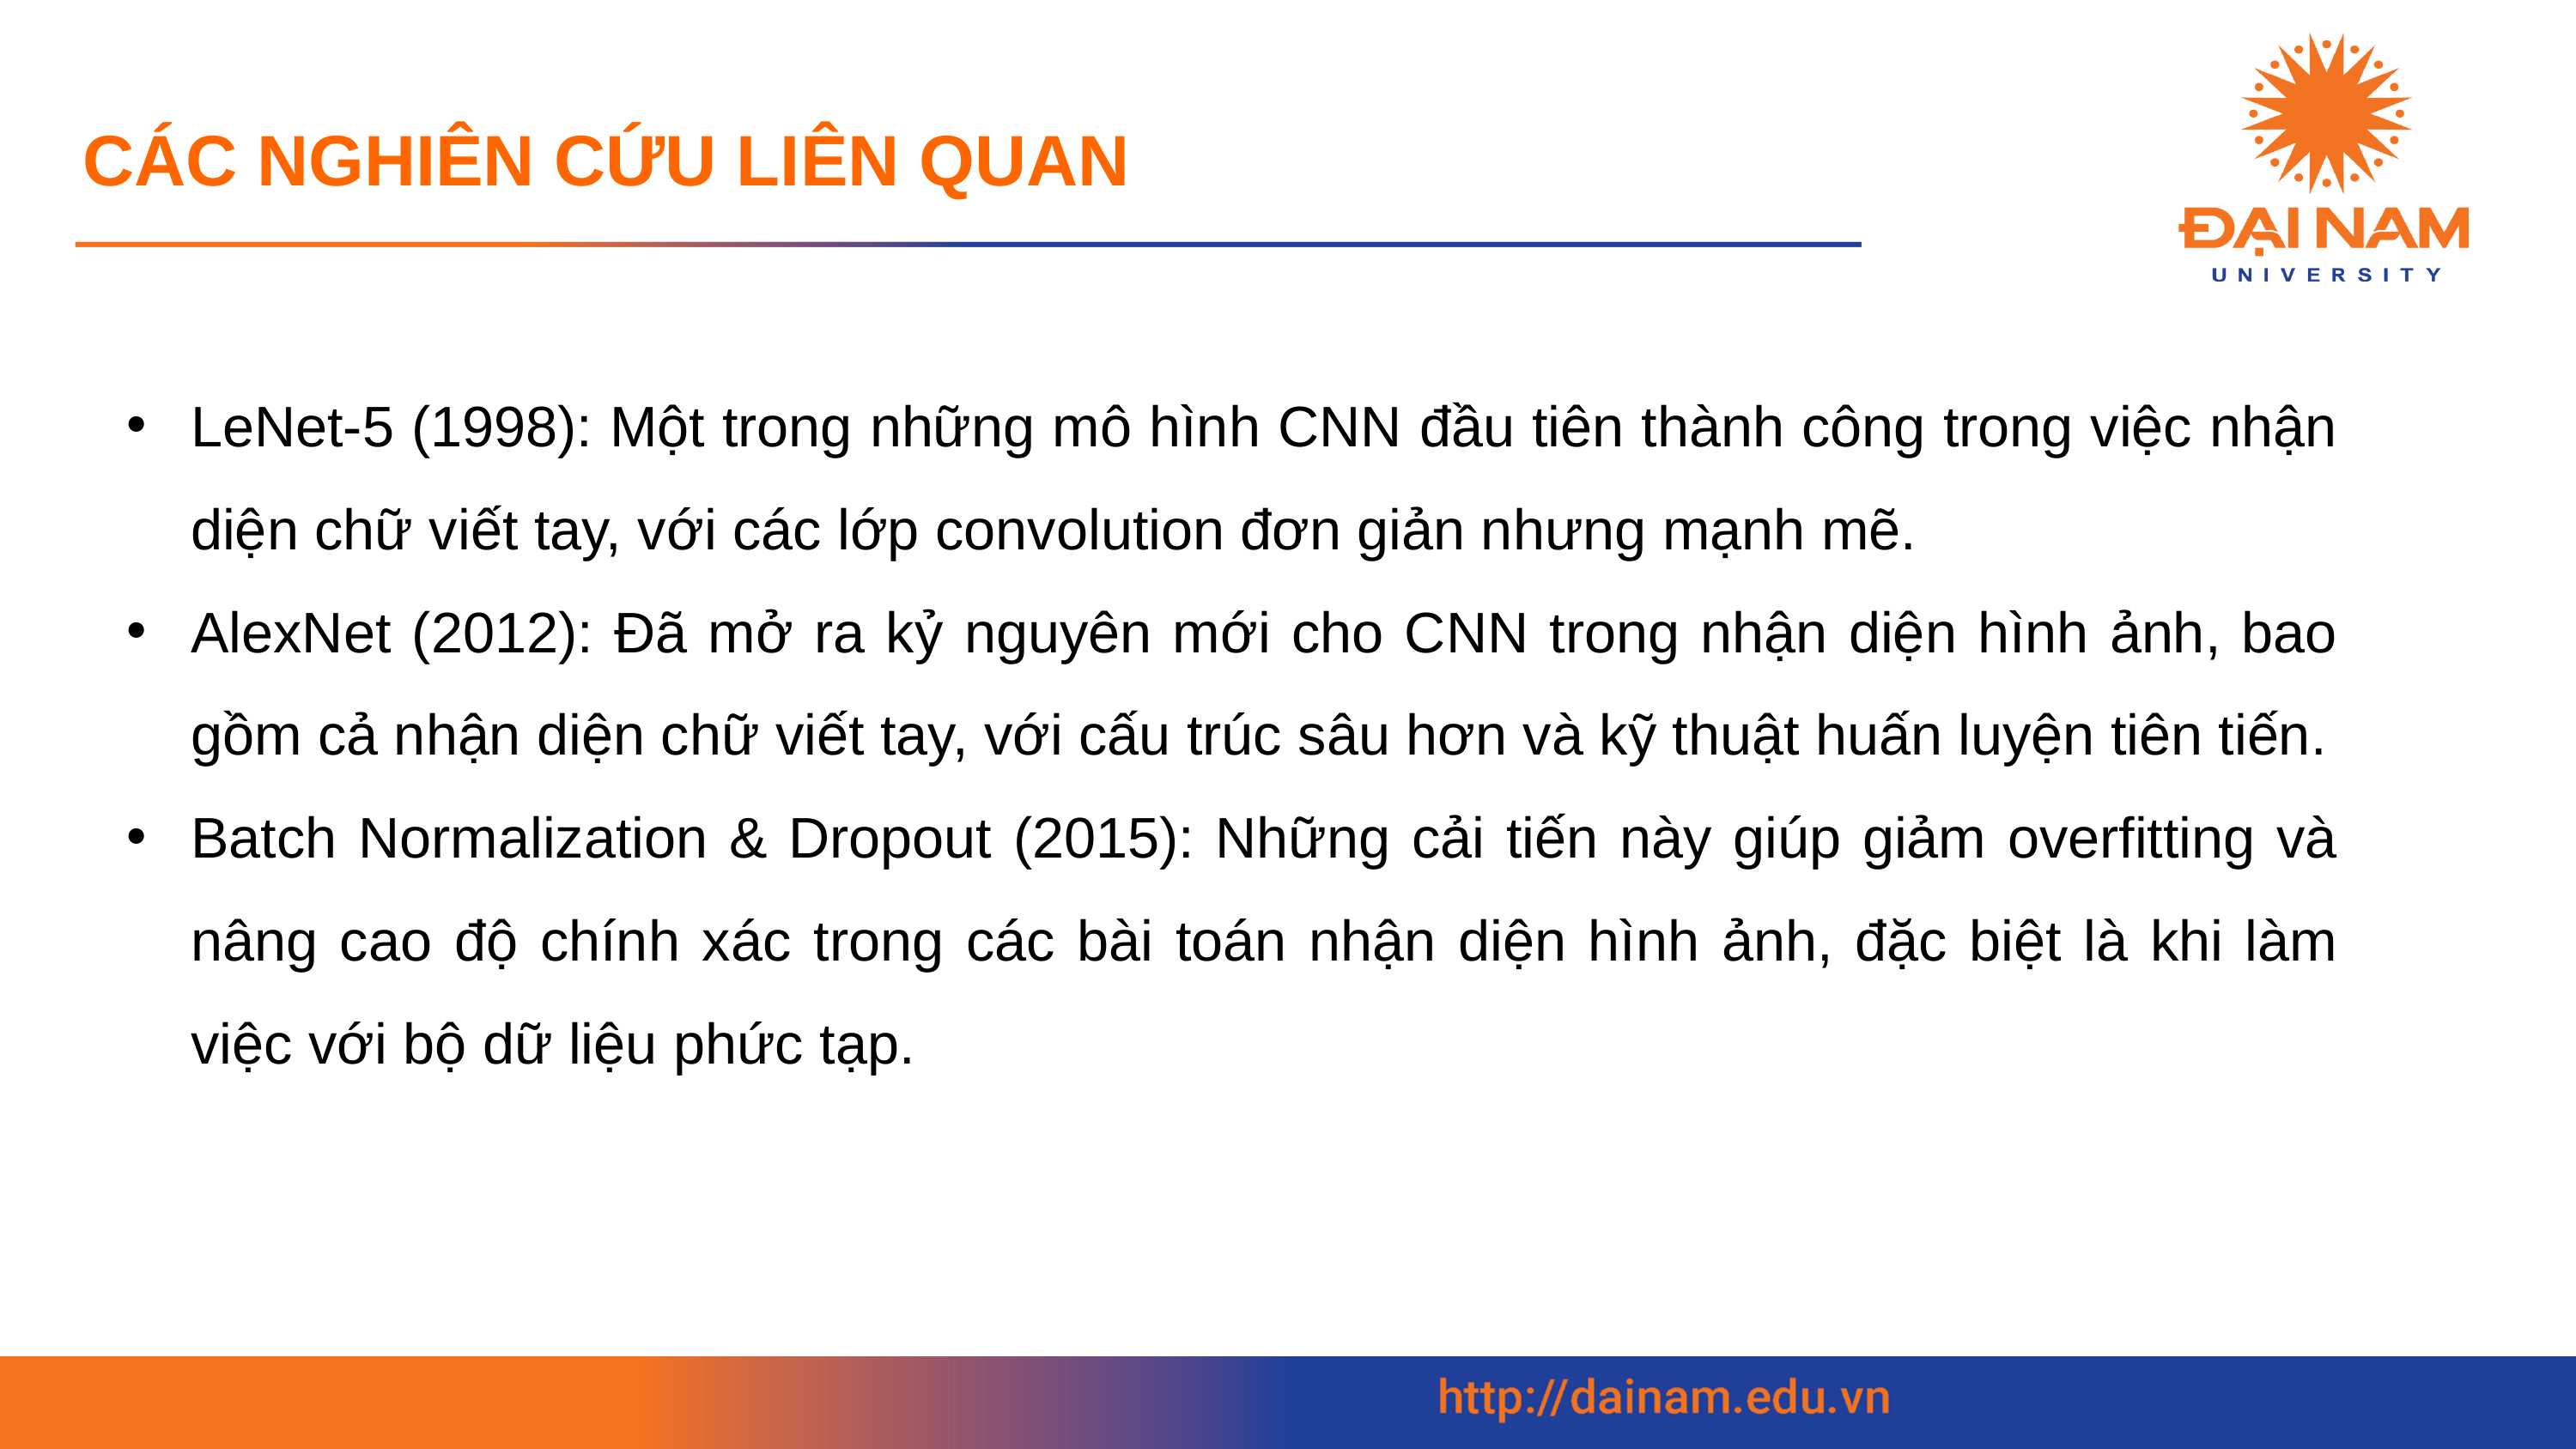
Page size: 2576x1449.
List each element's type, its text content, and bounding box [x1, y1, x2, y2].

text_box [0, 1356, 2576, 1449]
text_box CÁC NGHIÊN CỨU LIÊN QUAN [70, 107, 1941, 207]
text_box [2178, 33, 2469, 282]
text_box LeNet-5 (1998): Một trong những mô hình CNN đầu tiên thành công trong việc nhận diện chữ viết tay, với các lớp convolution đơn giản nhưng mạnh mẽ. AlexNet (2012): Đã mở ra kỷ nguyên mới cho CNN trong nhận diện hình ảnh, bao gồm cả nhận diện chữ viết tay, với cấu trúc sâu hơn và kỹ thuật huấn luyện tiên tiến. Batch Normalization & Dropout (2015): Những cải tiến này giúp giảm overfitting và nâng cao độ chính xác trong các bài toán nhận diện hình ảnh, đặc biệt là khi làm việc với bộ dữ liệu phức tạp. [113, 349, 2352, 1177]
picture [75, 241, 1862, 247]
